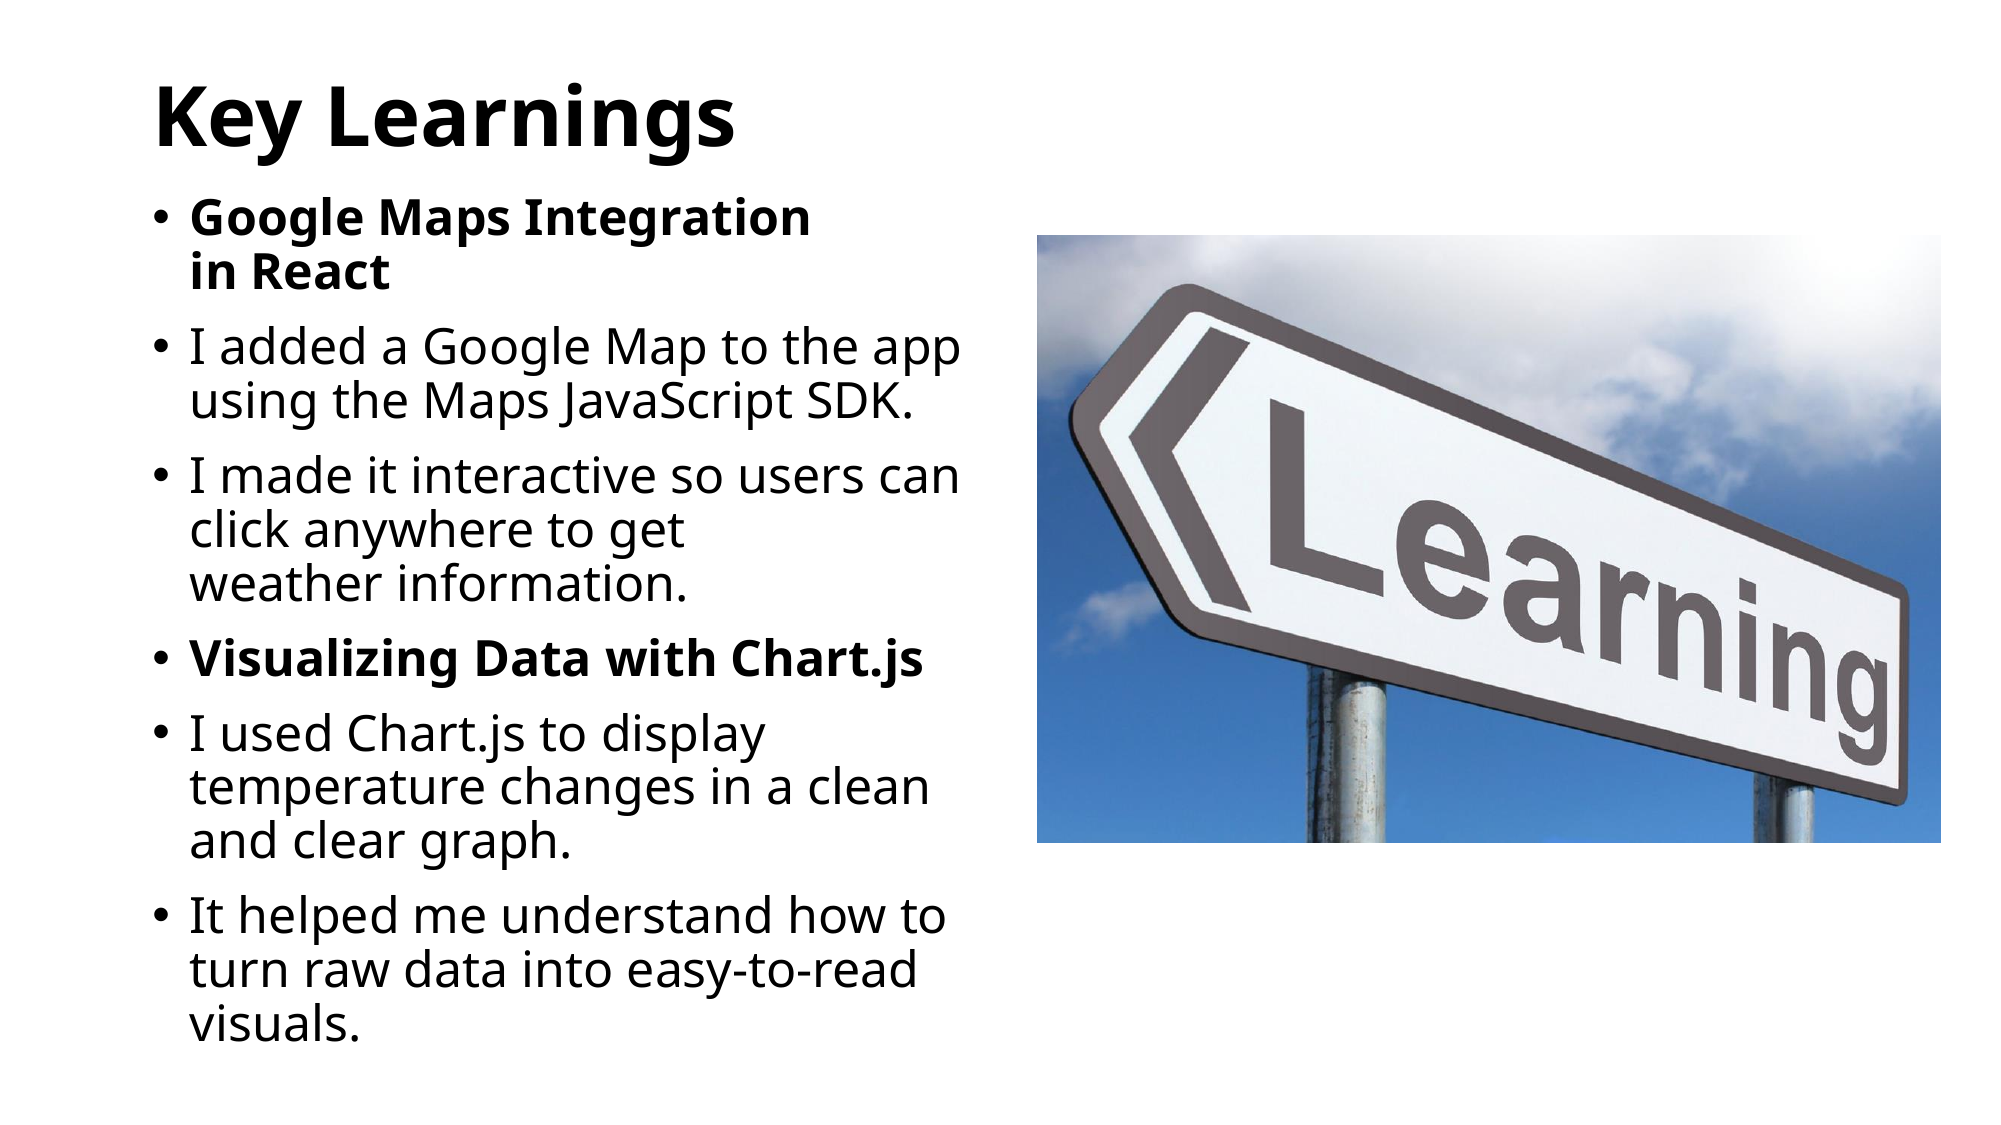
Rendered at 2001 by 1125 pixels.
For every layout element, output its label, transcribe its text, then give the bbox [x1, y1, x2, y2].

title Key Learnings [137, 59, 1863, 278]
picture [1037, 234, 1941, 843]
list Google Maps Integration in React I added a Google Map to the app using the Maps JavaScript SDK. I made it interactive so users can click anywhere to get weather information. Visualizing Data with Chart.js I used Chart.js to display temperature changes in a clean and clear graph. It helped me understand how to turn raw data into easy-to-read visuals. [137, 185, 994, 1062]
